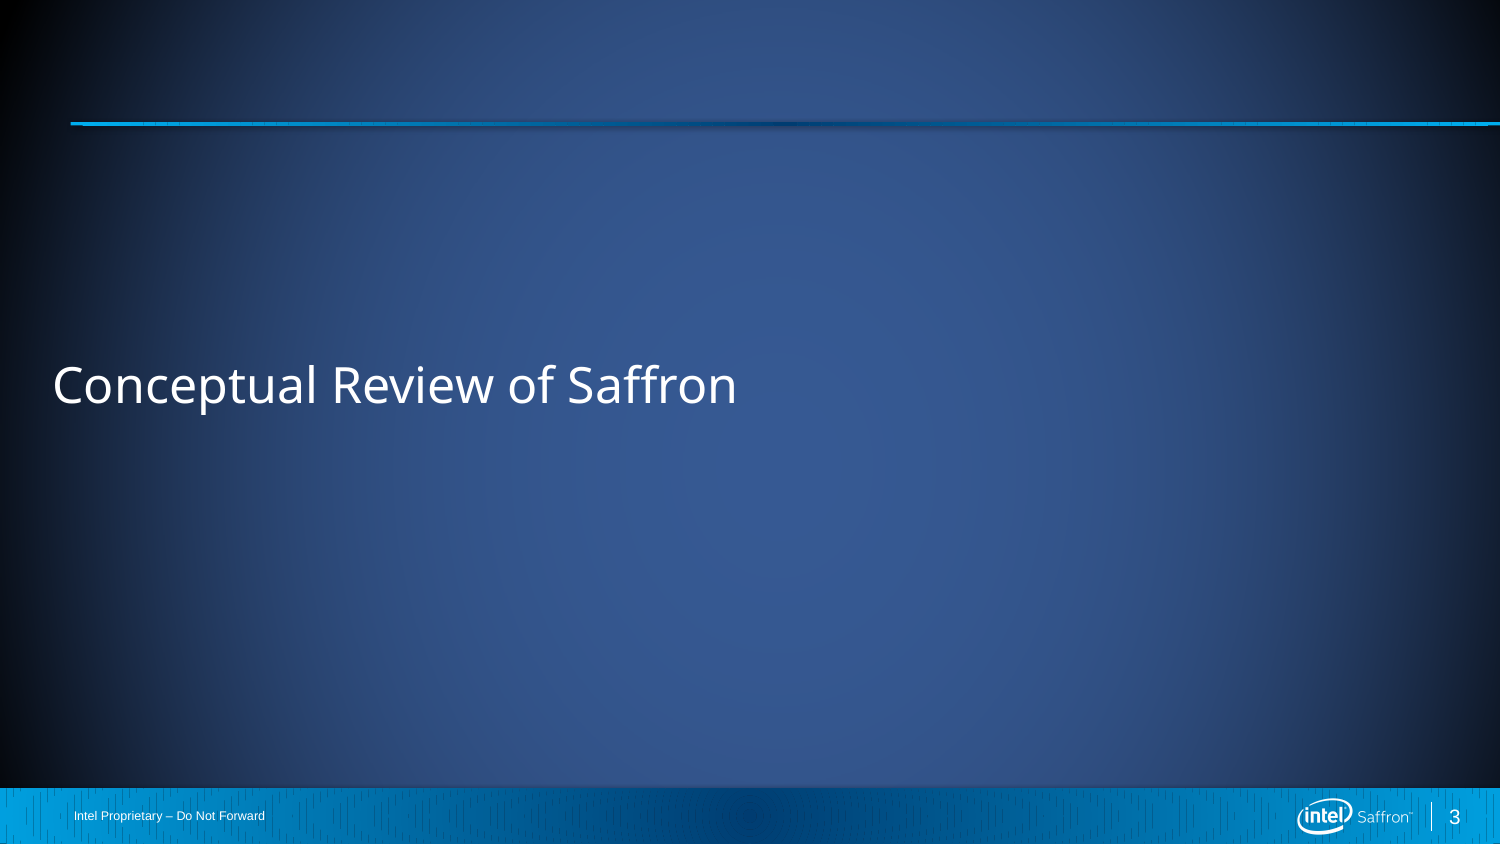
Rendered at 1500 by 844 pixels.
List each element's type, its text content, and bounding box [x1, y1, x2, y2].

picture [0, 0, 1500, 788]
picture [1311, 812, 1319, 822]
picture [1345, 802, 1352, 821]
picture [1299, 824, 1343, 834]
picture [1328, 812, 1337, 822]
title Conceptual Review of Saffron [37, 333, 1450, 435]
